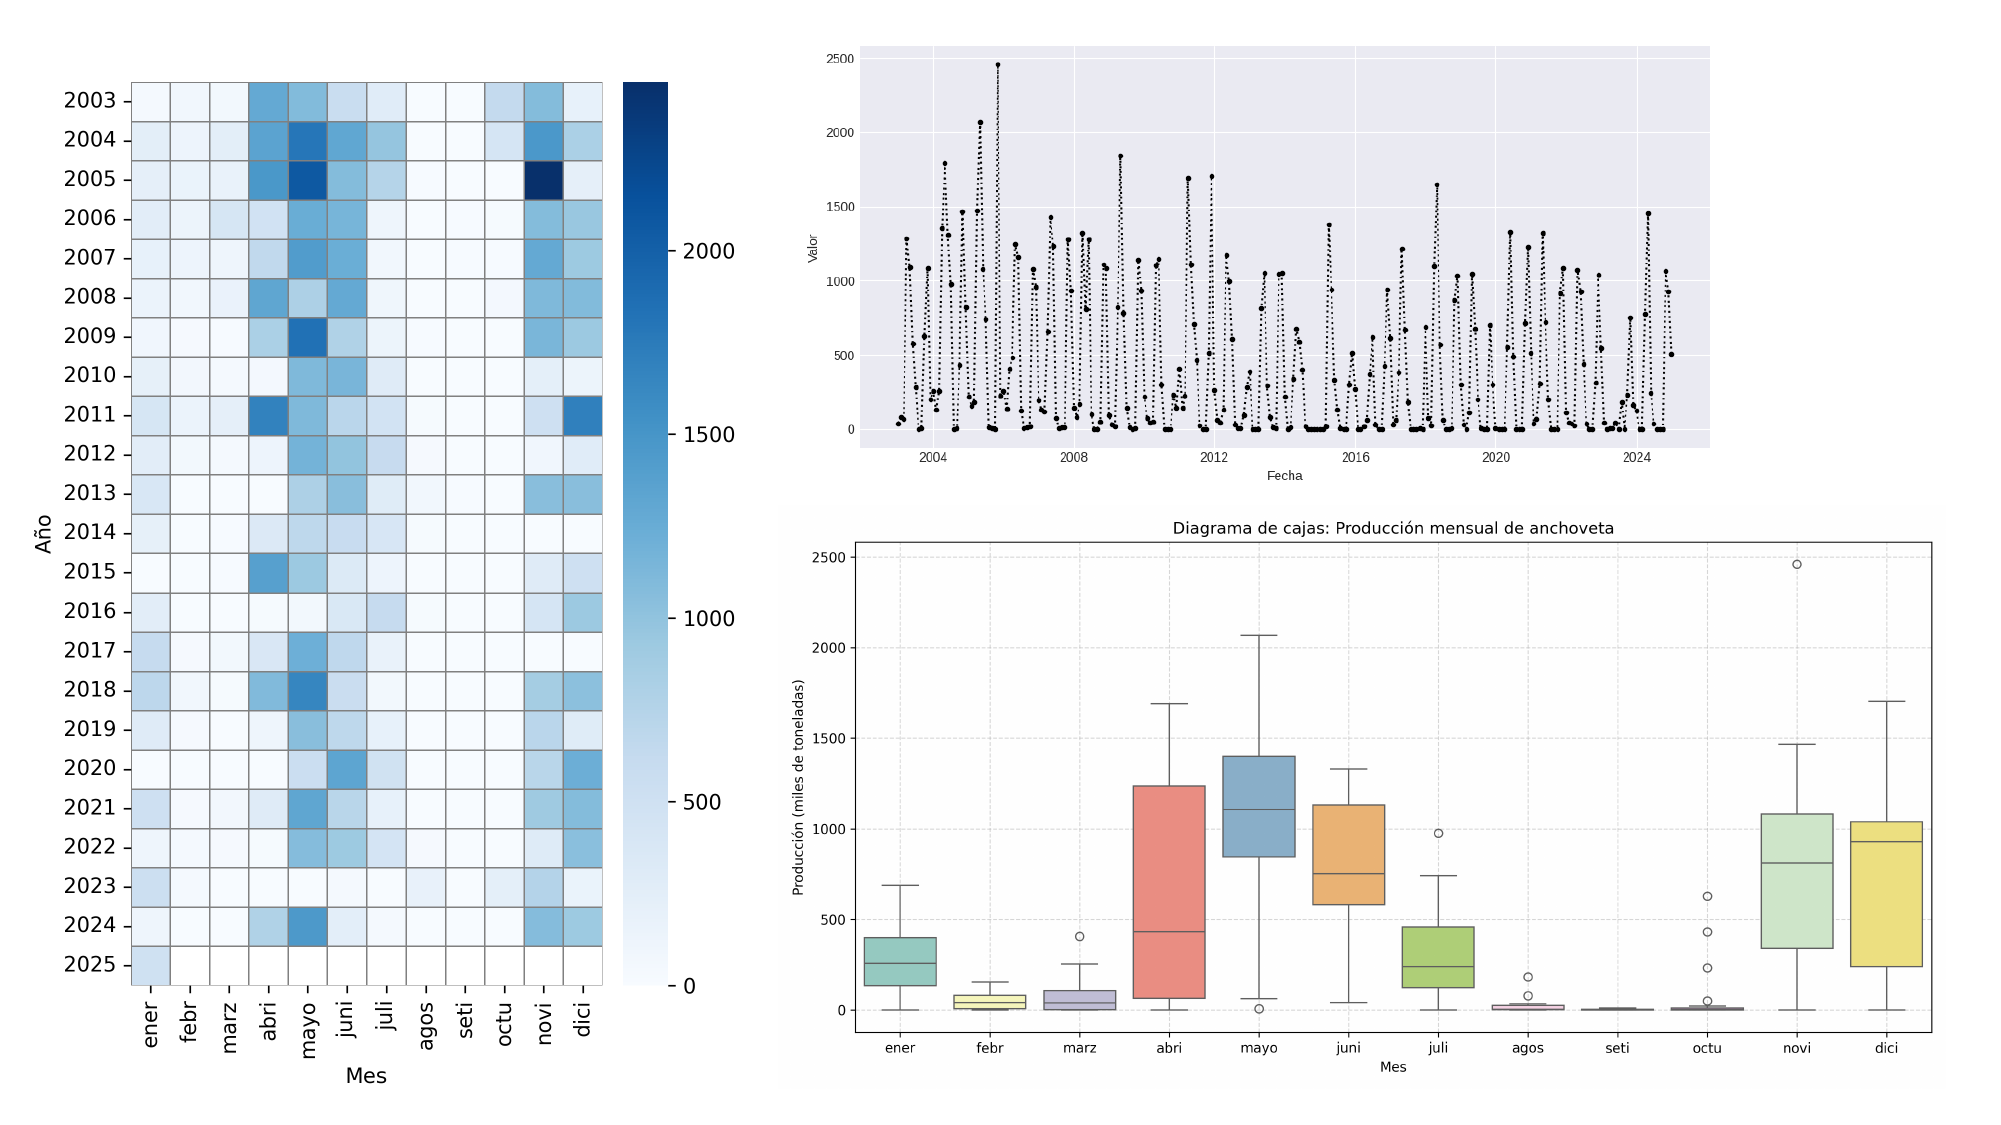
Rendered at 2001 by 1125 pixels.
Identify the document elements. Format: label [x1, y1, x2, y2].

picture [777, 504, 1946, 1090]
picture [797, 35, 1720, 493]
picture [20, 58, 742, 1110]
